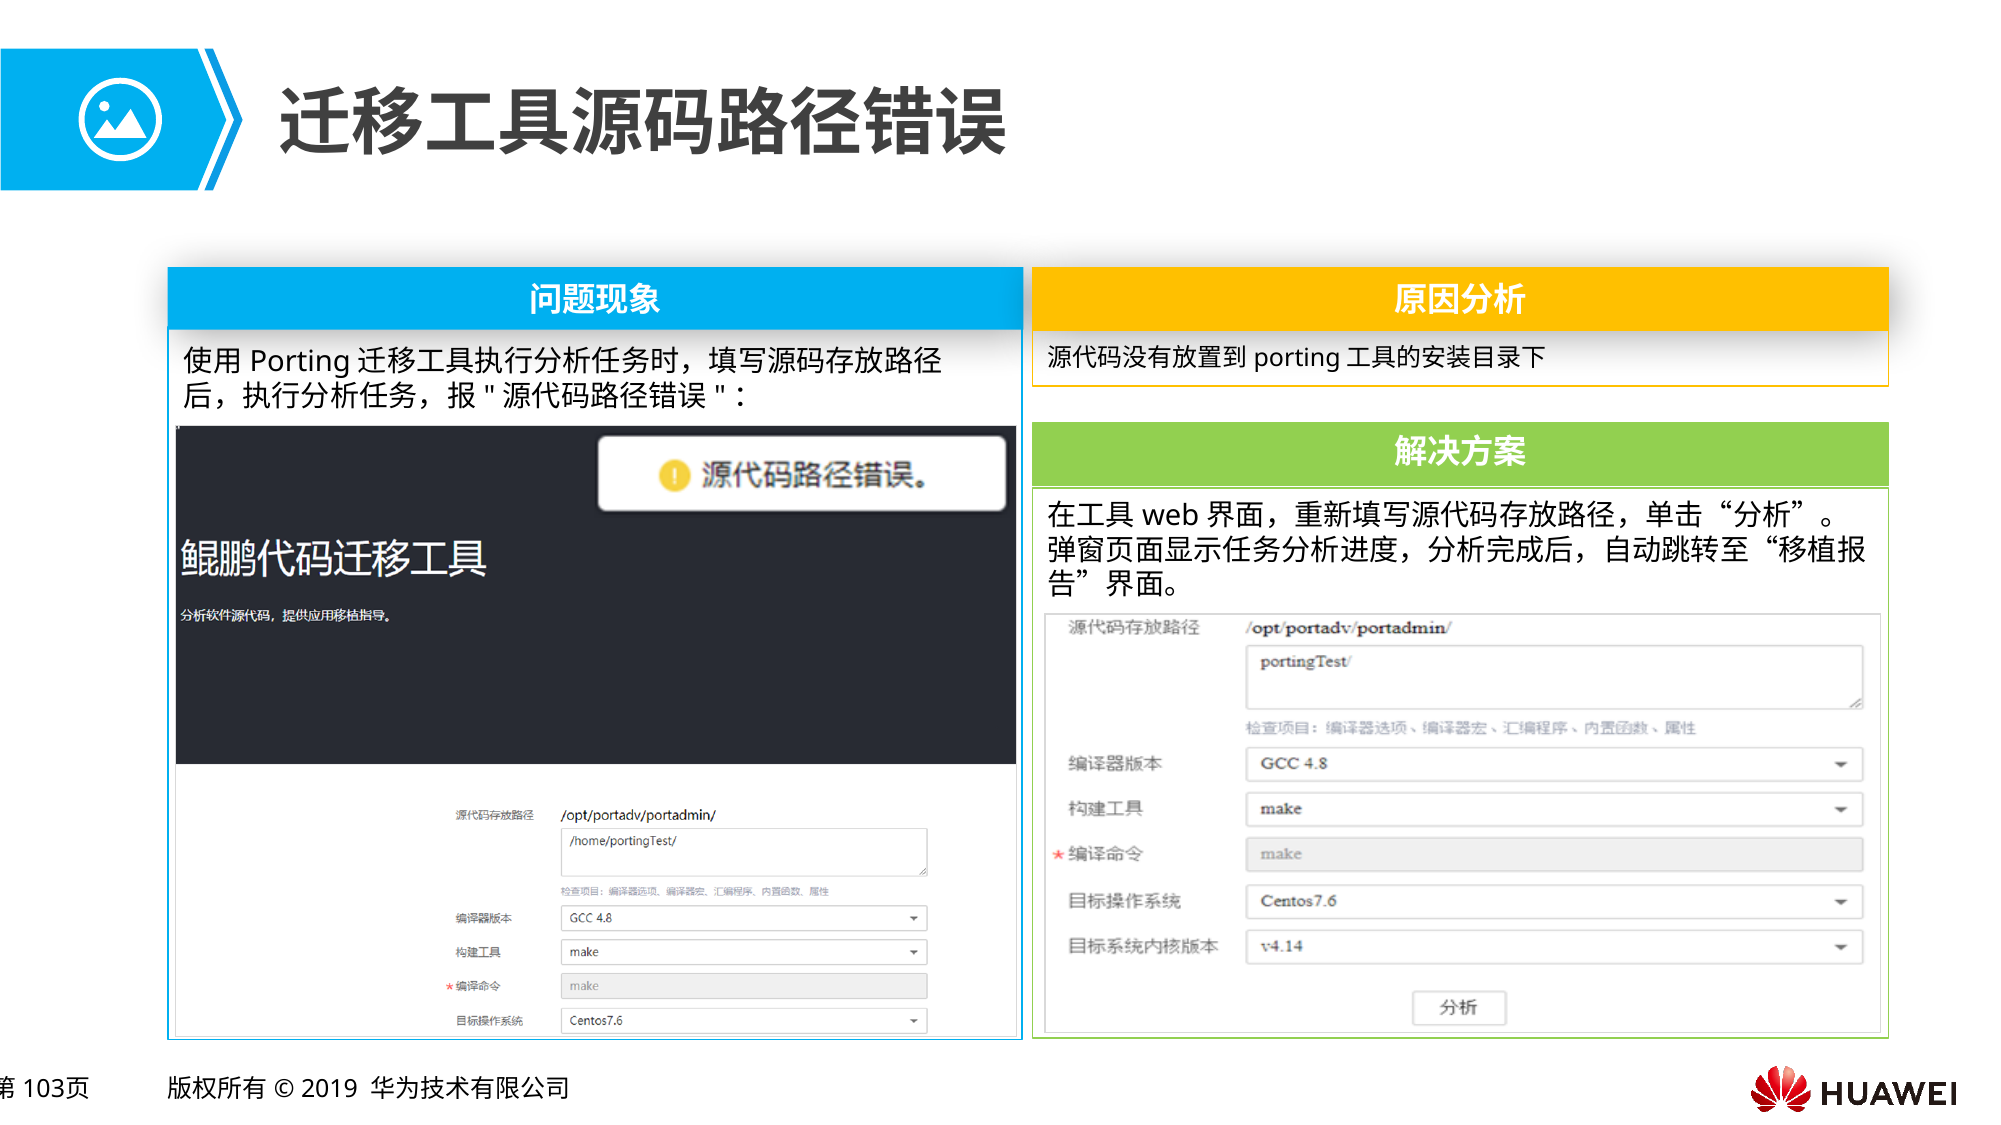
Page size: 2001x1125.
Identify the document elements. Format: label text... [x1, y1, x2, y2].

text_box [1032, 266, 1889, 387]
picture [1751, 1066, 1956, 1112]
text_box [1032, 422, 1889, 1039]
picture [174, 425, 1017, 1037]
picture [1045, 614, 1880, 1032]
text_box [167, 266, 1024, 1040]
title 迁移工具源码路径错误 [261, 67, 1981, 173]
